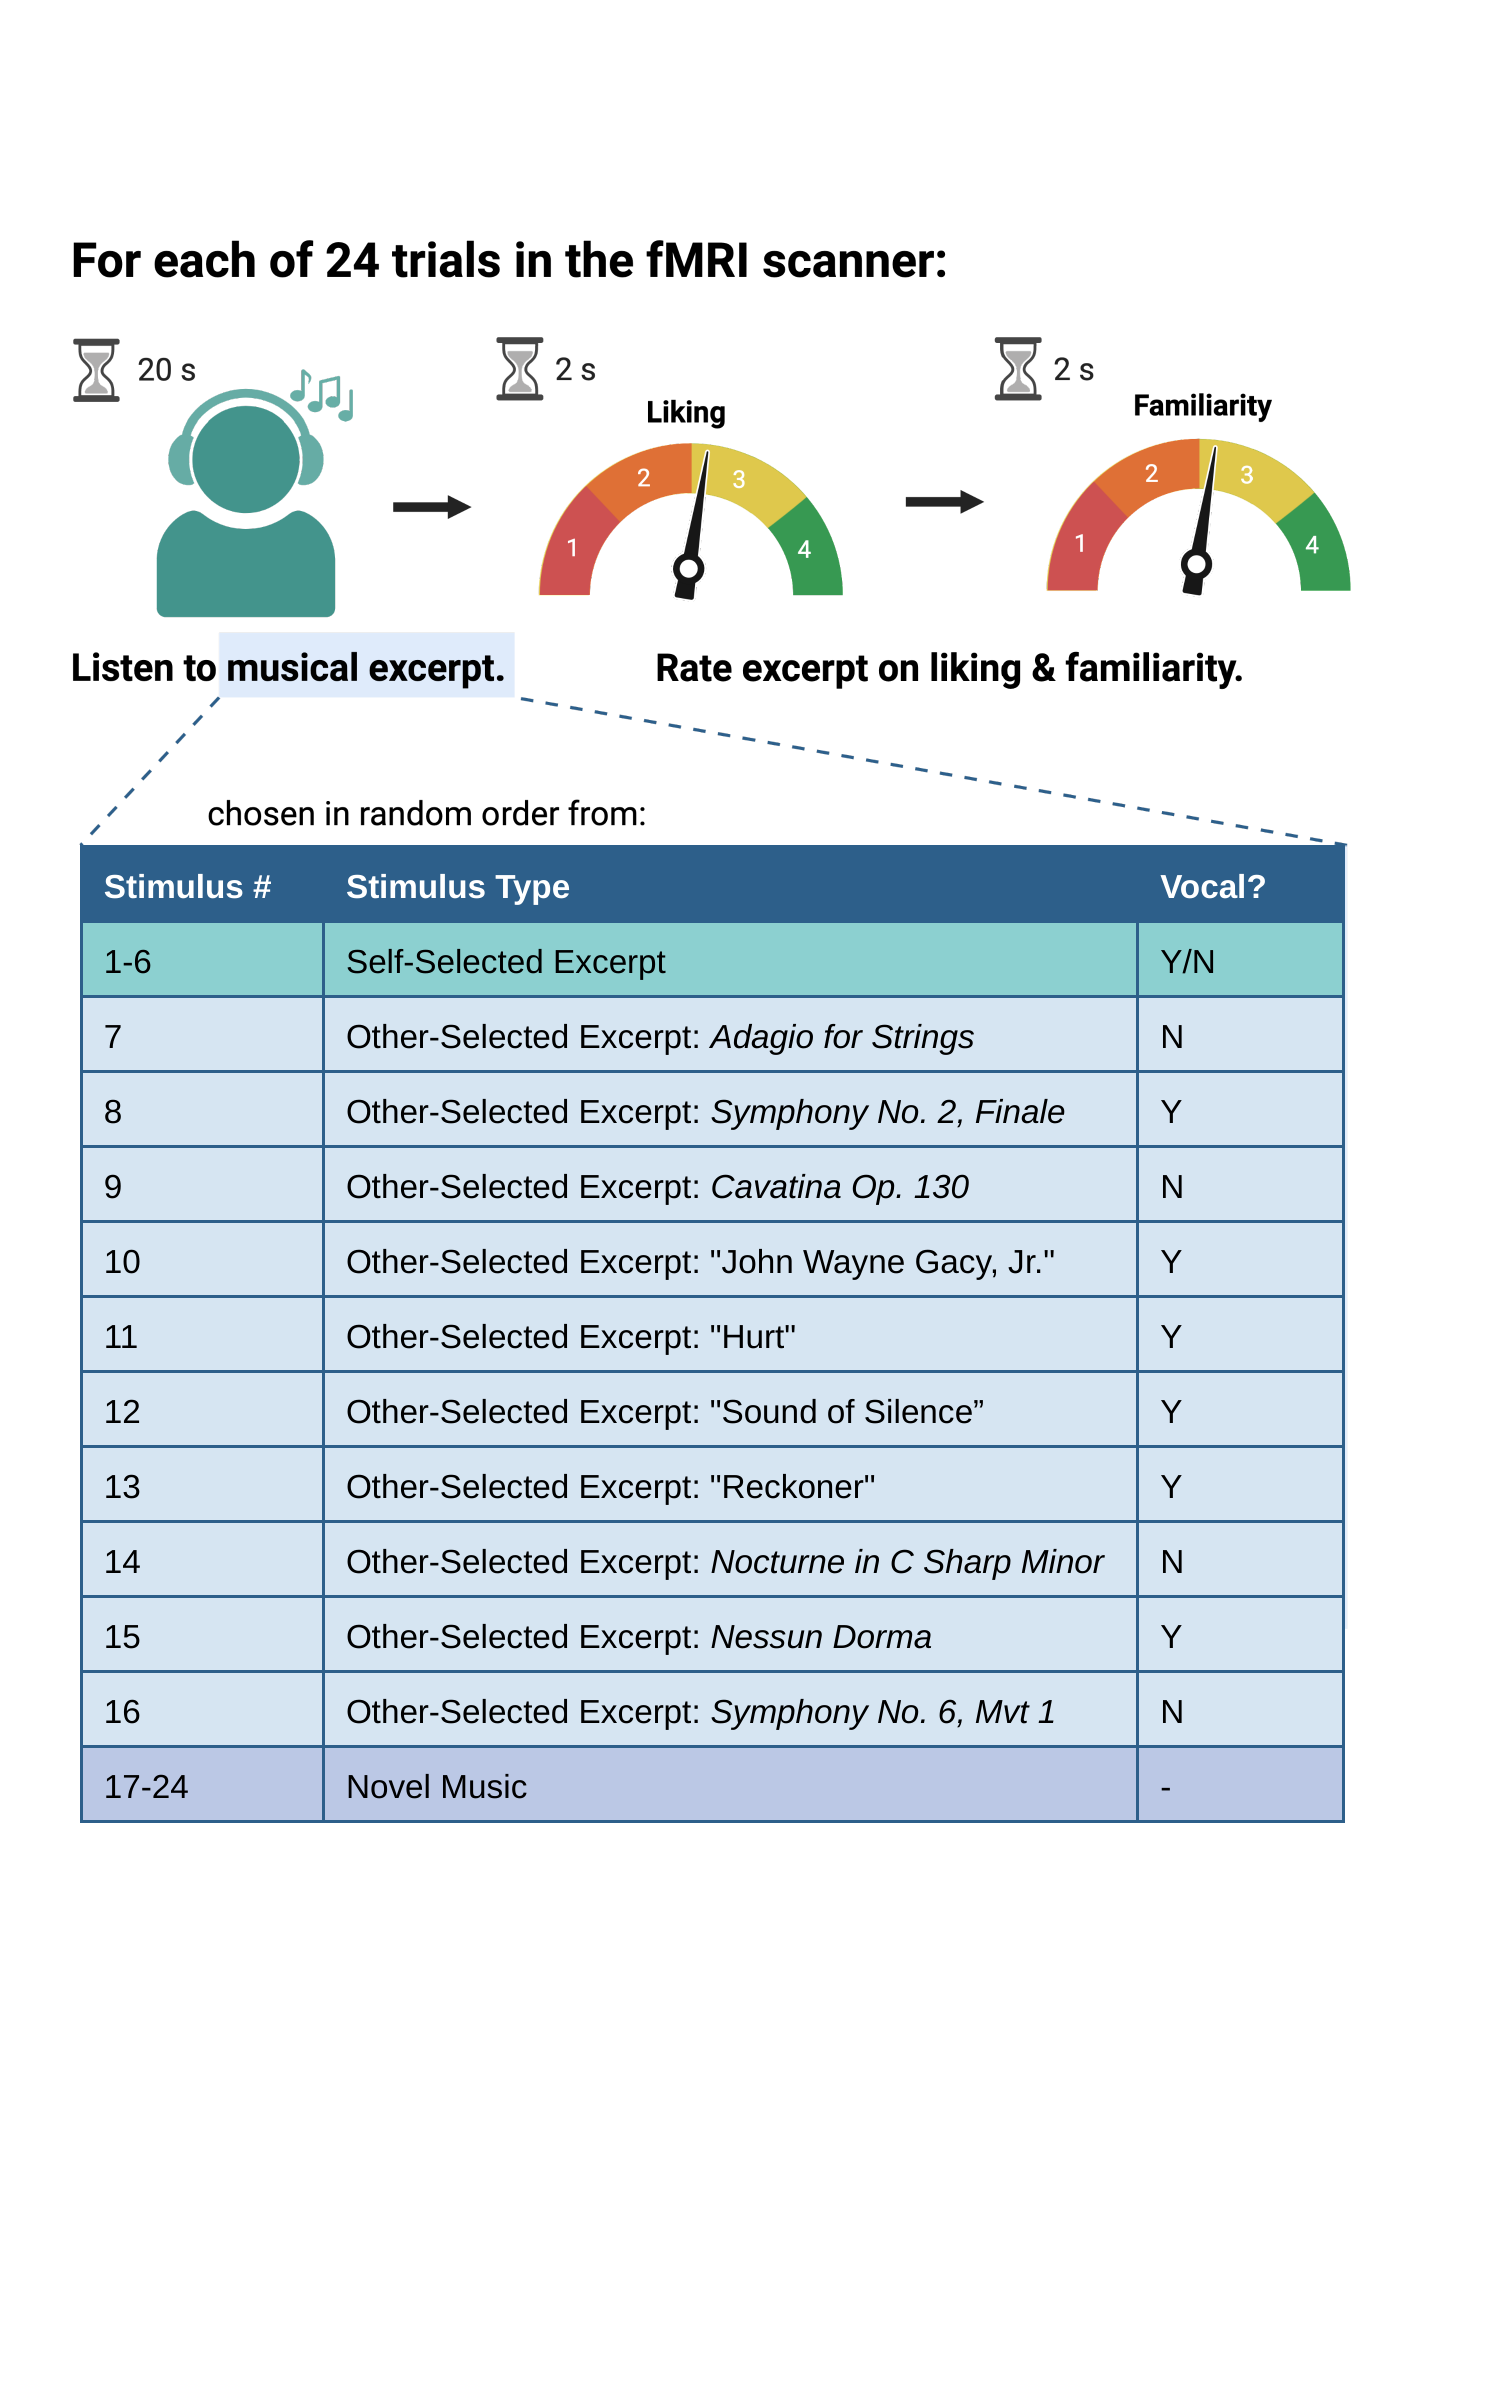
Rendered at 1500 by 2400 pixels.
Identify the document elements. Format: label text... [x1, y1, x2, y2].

table_cell Other-Selected Excerpt: Symphony No. 6, Mvt 1 [325, 1684, 1136, 1745]
picture [0, 171, 1500, 1675]
table_cell - [1139, 1748, 1342, 1820]
table_cell 16 [83, 1684, 322, 1745]
table_cell N [1139, 1684, 1342, 1745]
table_cell 17-24 [83, 1748, 322, 1820]
table_cell Novel Music [325, 1748, 1136, 1820]
